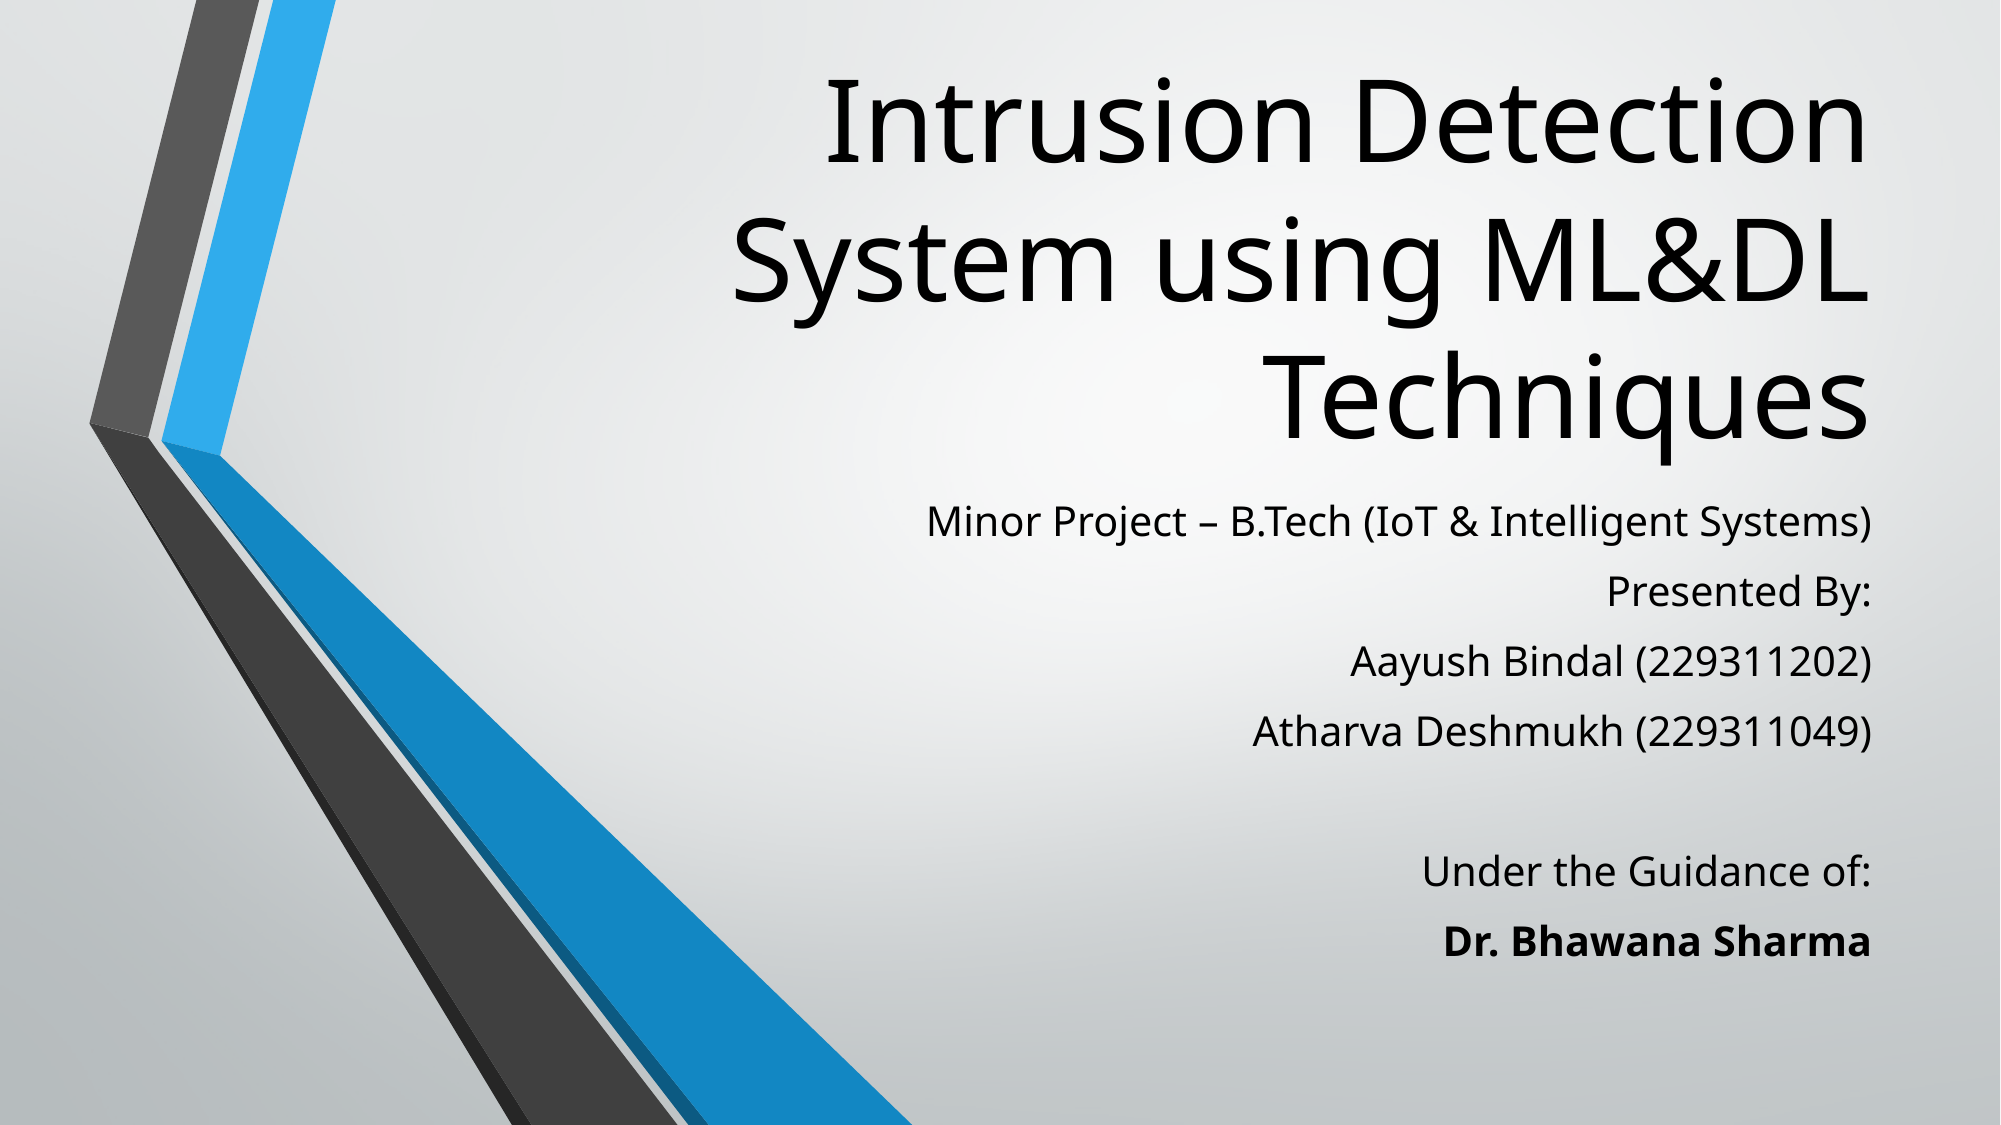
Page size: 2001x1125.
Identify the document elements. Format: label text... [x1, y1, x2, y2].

title Intrusion Detection System using ML&DL Techniques [480, 40, 1887, 470]
subtitle Minor Project – B.Tech (IoT & Intelligent Systems) Presented By: Aayush Bindal (229311202) Atharva Deshmukh (229311049) Under the Guidance of: Dr. Bhawana Sharma [113, 487, 1887, 977]
